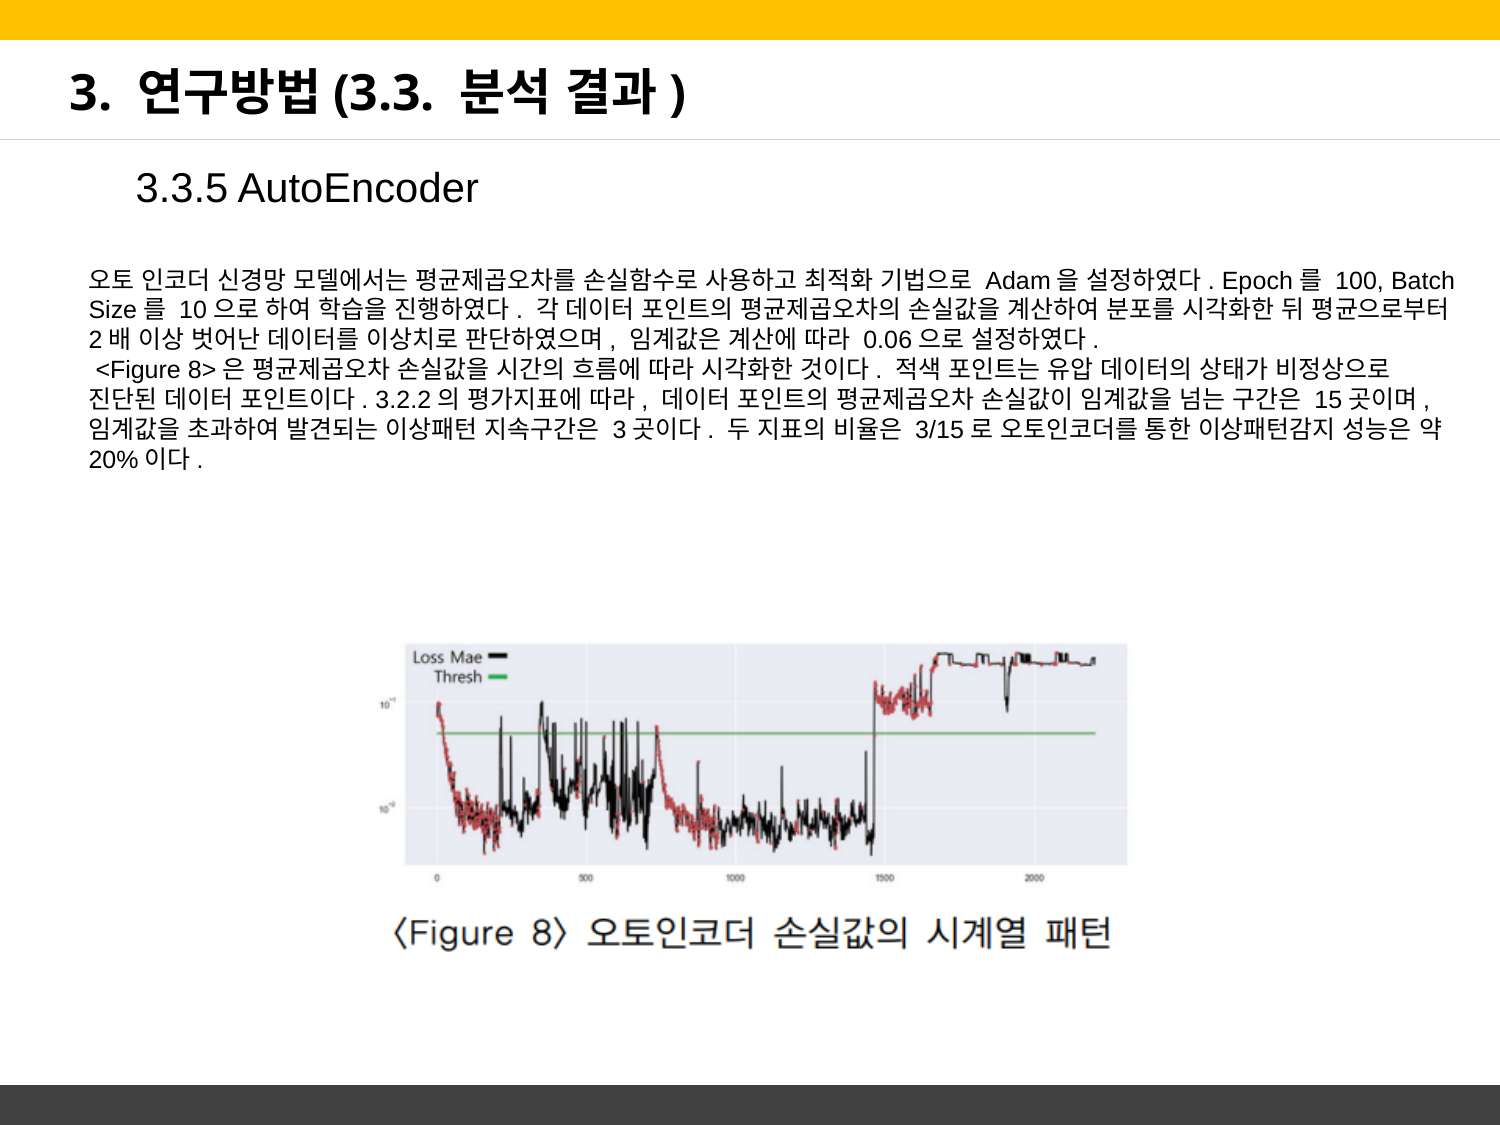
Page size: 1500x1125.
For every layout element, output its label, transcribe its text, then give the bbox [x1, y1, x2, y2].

text_box 오토 인코더 신경망 모델에서는 평균제곱오차를 손실함수로 사용하고 최적화 기법으로 Adam을 설정하였다. Epoch를 100, Batch Size를 10으로 하여 학습을 진행하였다. 각 데이터 포인트의 평균제곱오차의 손실값을 계산하여 분포를 시각화한 뒤 평균으로부터 2배 이상 벗어난 데이터를 이상치로 판단하였으며, 임계값은 계산에 따라 0.06으로 설정하였다. <Figure 8>은 평균제곱오차 손실값을 시간의 흐름에 따라 시각화한 것이다. 적색 포인트는 유압 데이터의 상태가 비정상으로 진단된 데이터 포인트이다. 3.2.2의 평가지표에 따라, 데이터 포인트의 평균제곱오차 손실값이 임계값을 넘는 구간은 15곳이며, 임계값을 초과하여 발견되는 이상패턴 지속구간은 3곳이다. 두 지표의 비율은 3/15로 오토인코더를 통한 이상패턴감지 성능은 약 20%이다. [88, 252, 1459, 474]
text_box 3.3.5 AutoEncoder [133, 158, 1034, 211]
title 3. 연구방법(3.3. 분석 결과) [67, 58, 963, 139]
title 3. 연구방법(3.3. 분석 결과) [67, 140, 963, 249]
picture [359, 621, 1141, 966]
